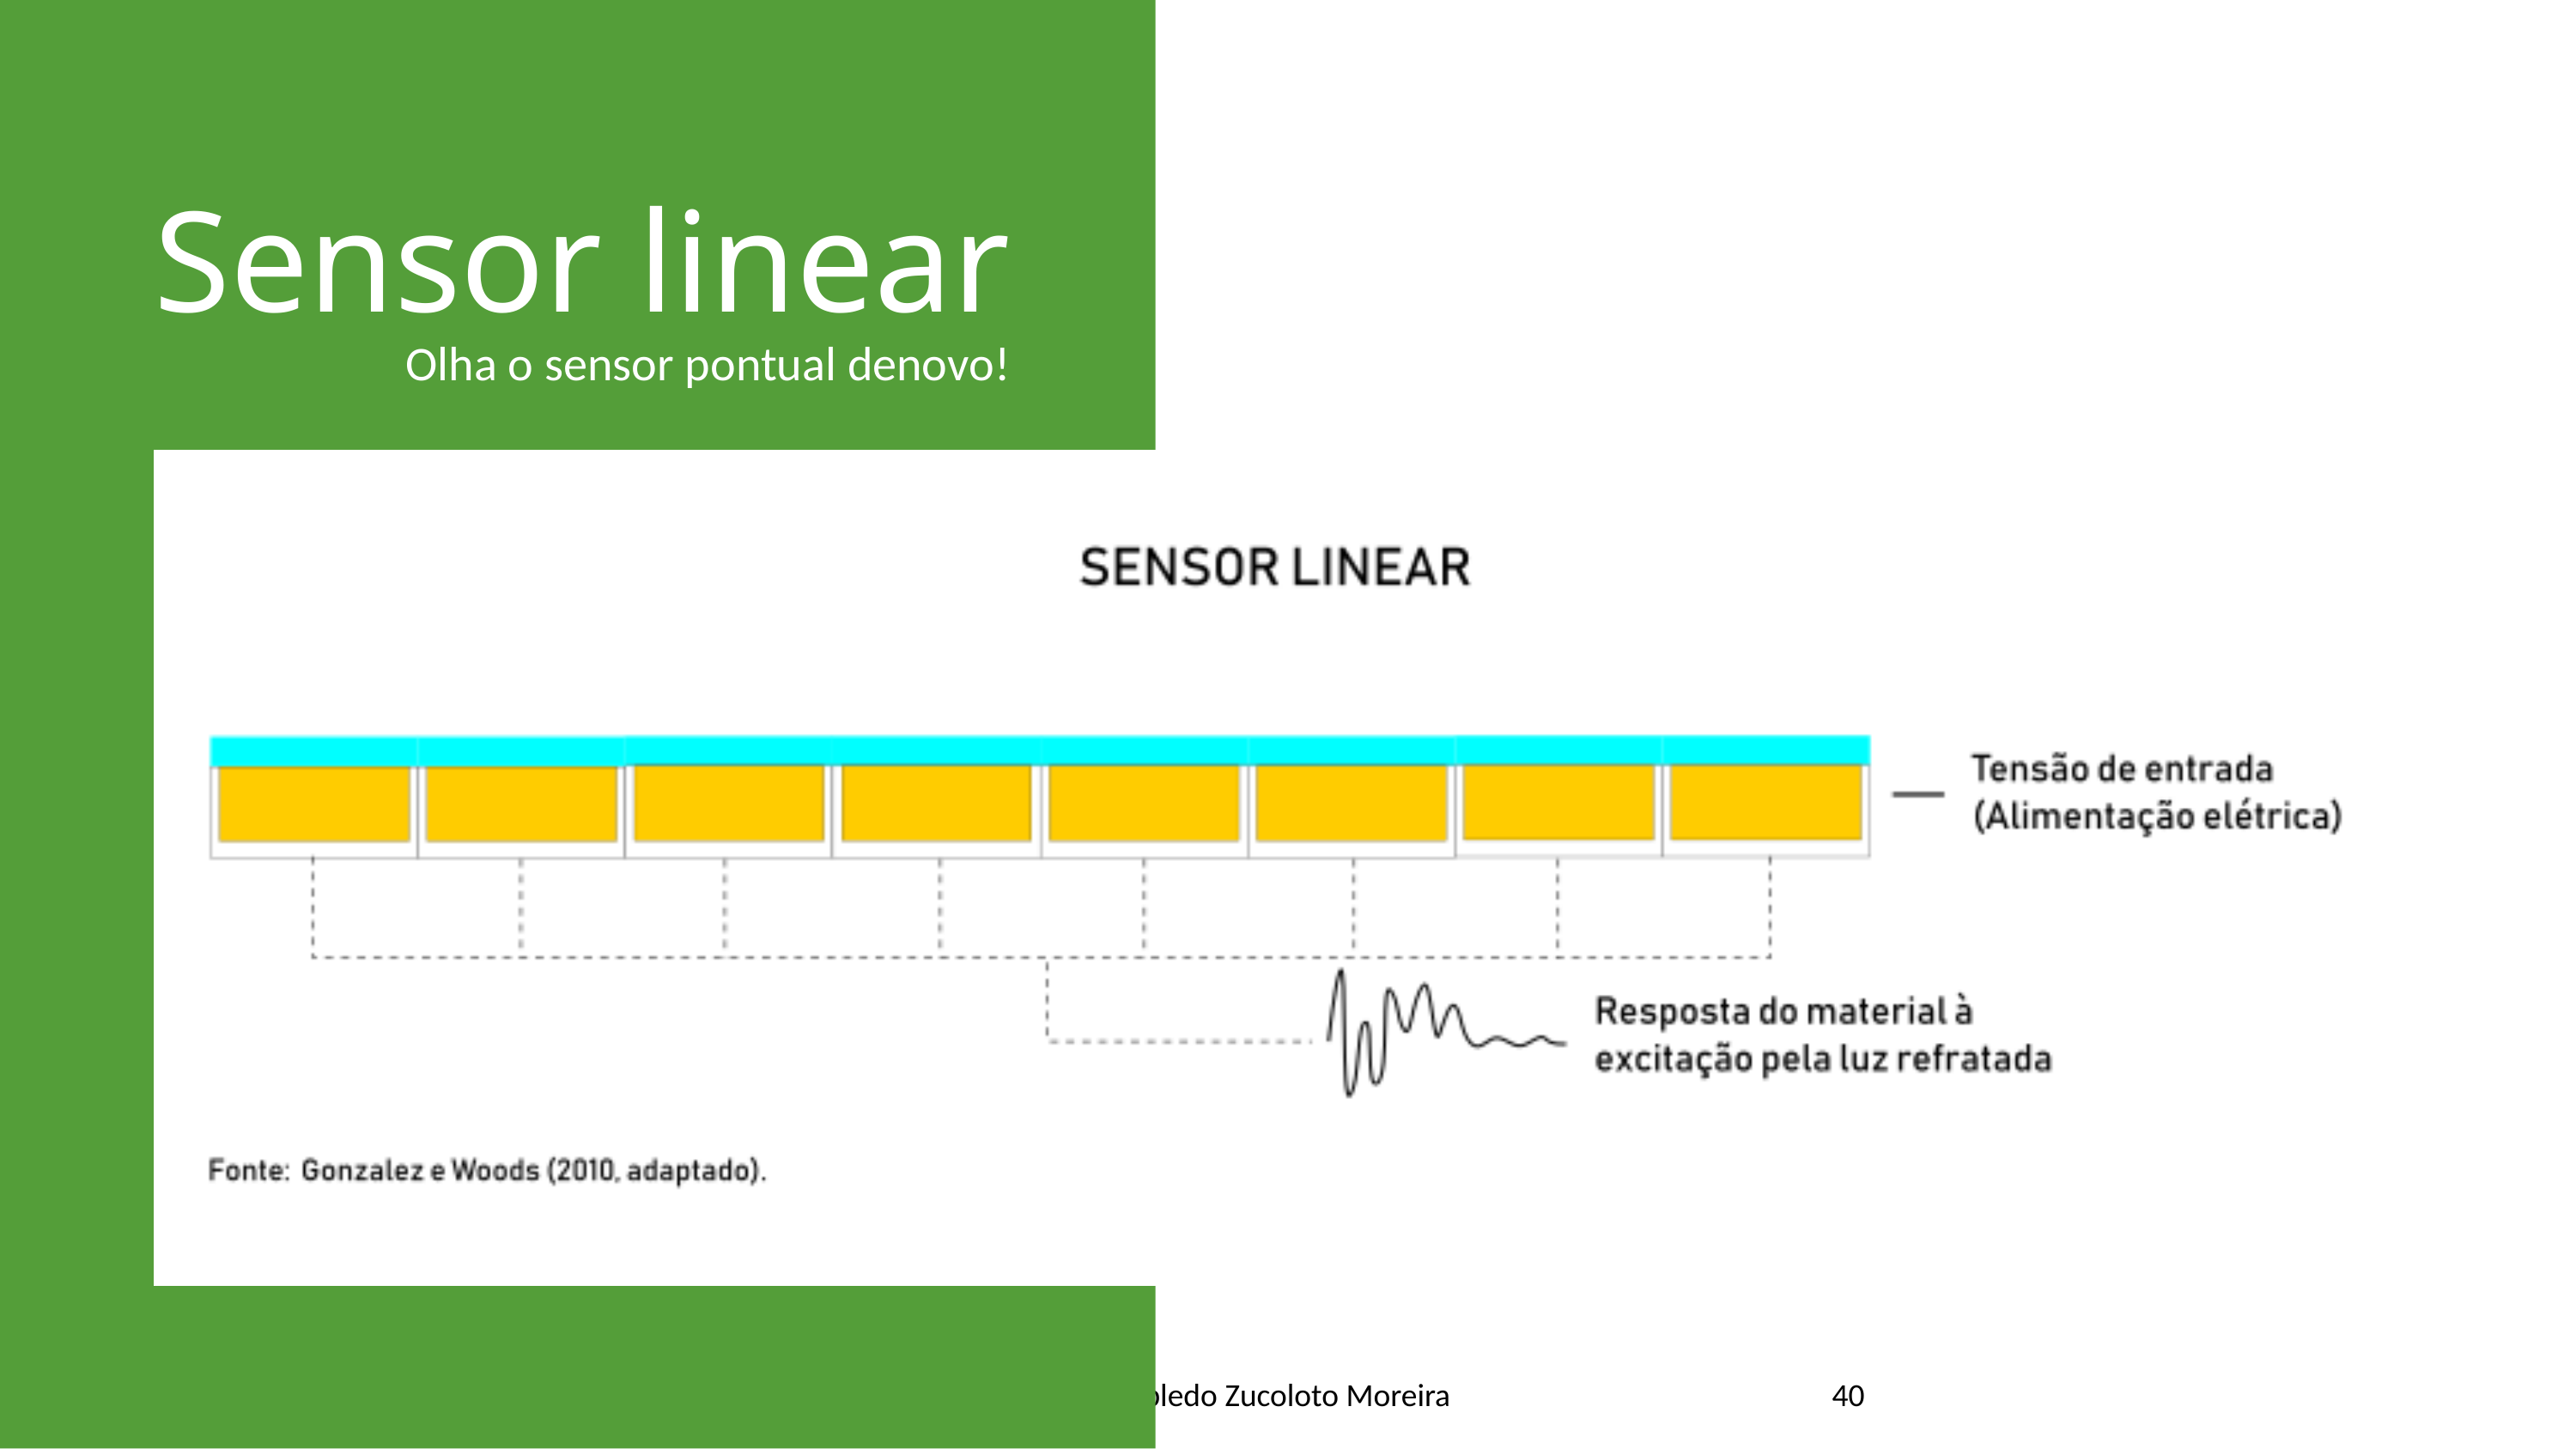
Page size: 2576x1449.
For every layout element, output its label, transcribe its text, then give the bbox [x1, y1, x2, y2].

list Olha o sensor pontual denovo! [135, 332, 1024, 410]
footer Prof. Esp. Giuliano Robledo Zucoloto Moreira [853, 1343, 1723, 1420]
text_box [0, 0, 1157, 1449]
title Sensor linear [134, 169, 1024, 349]
slide_number 40 [1819, 1343, 2399, 1420]
picture [154, 450, 2399, 1286]
